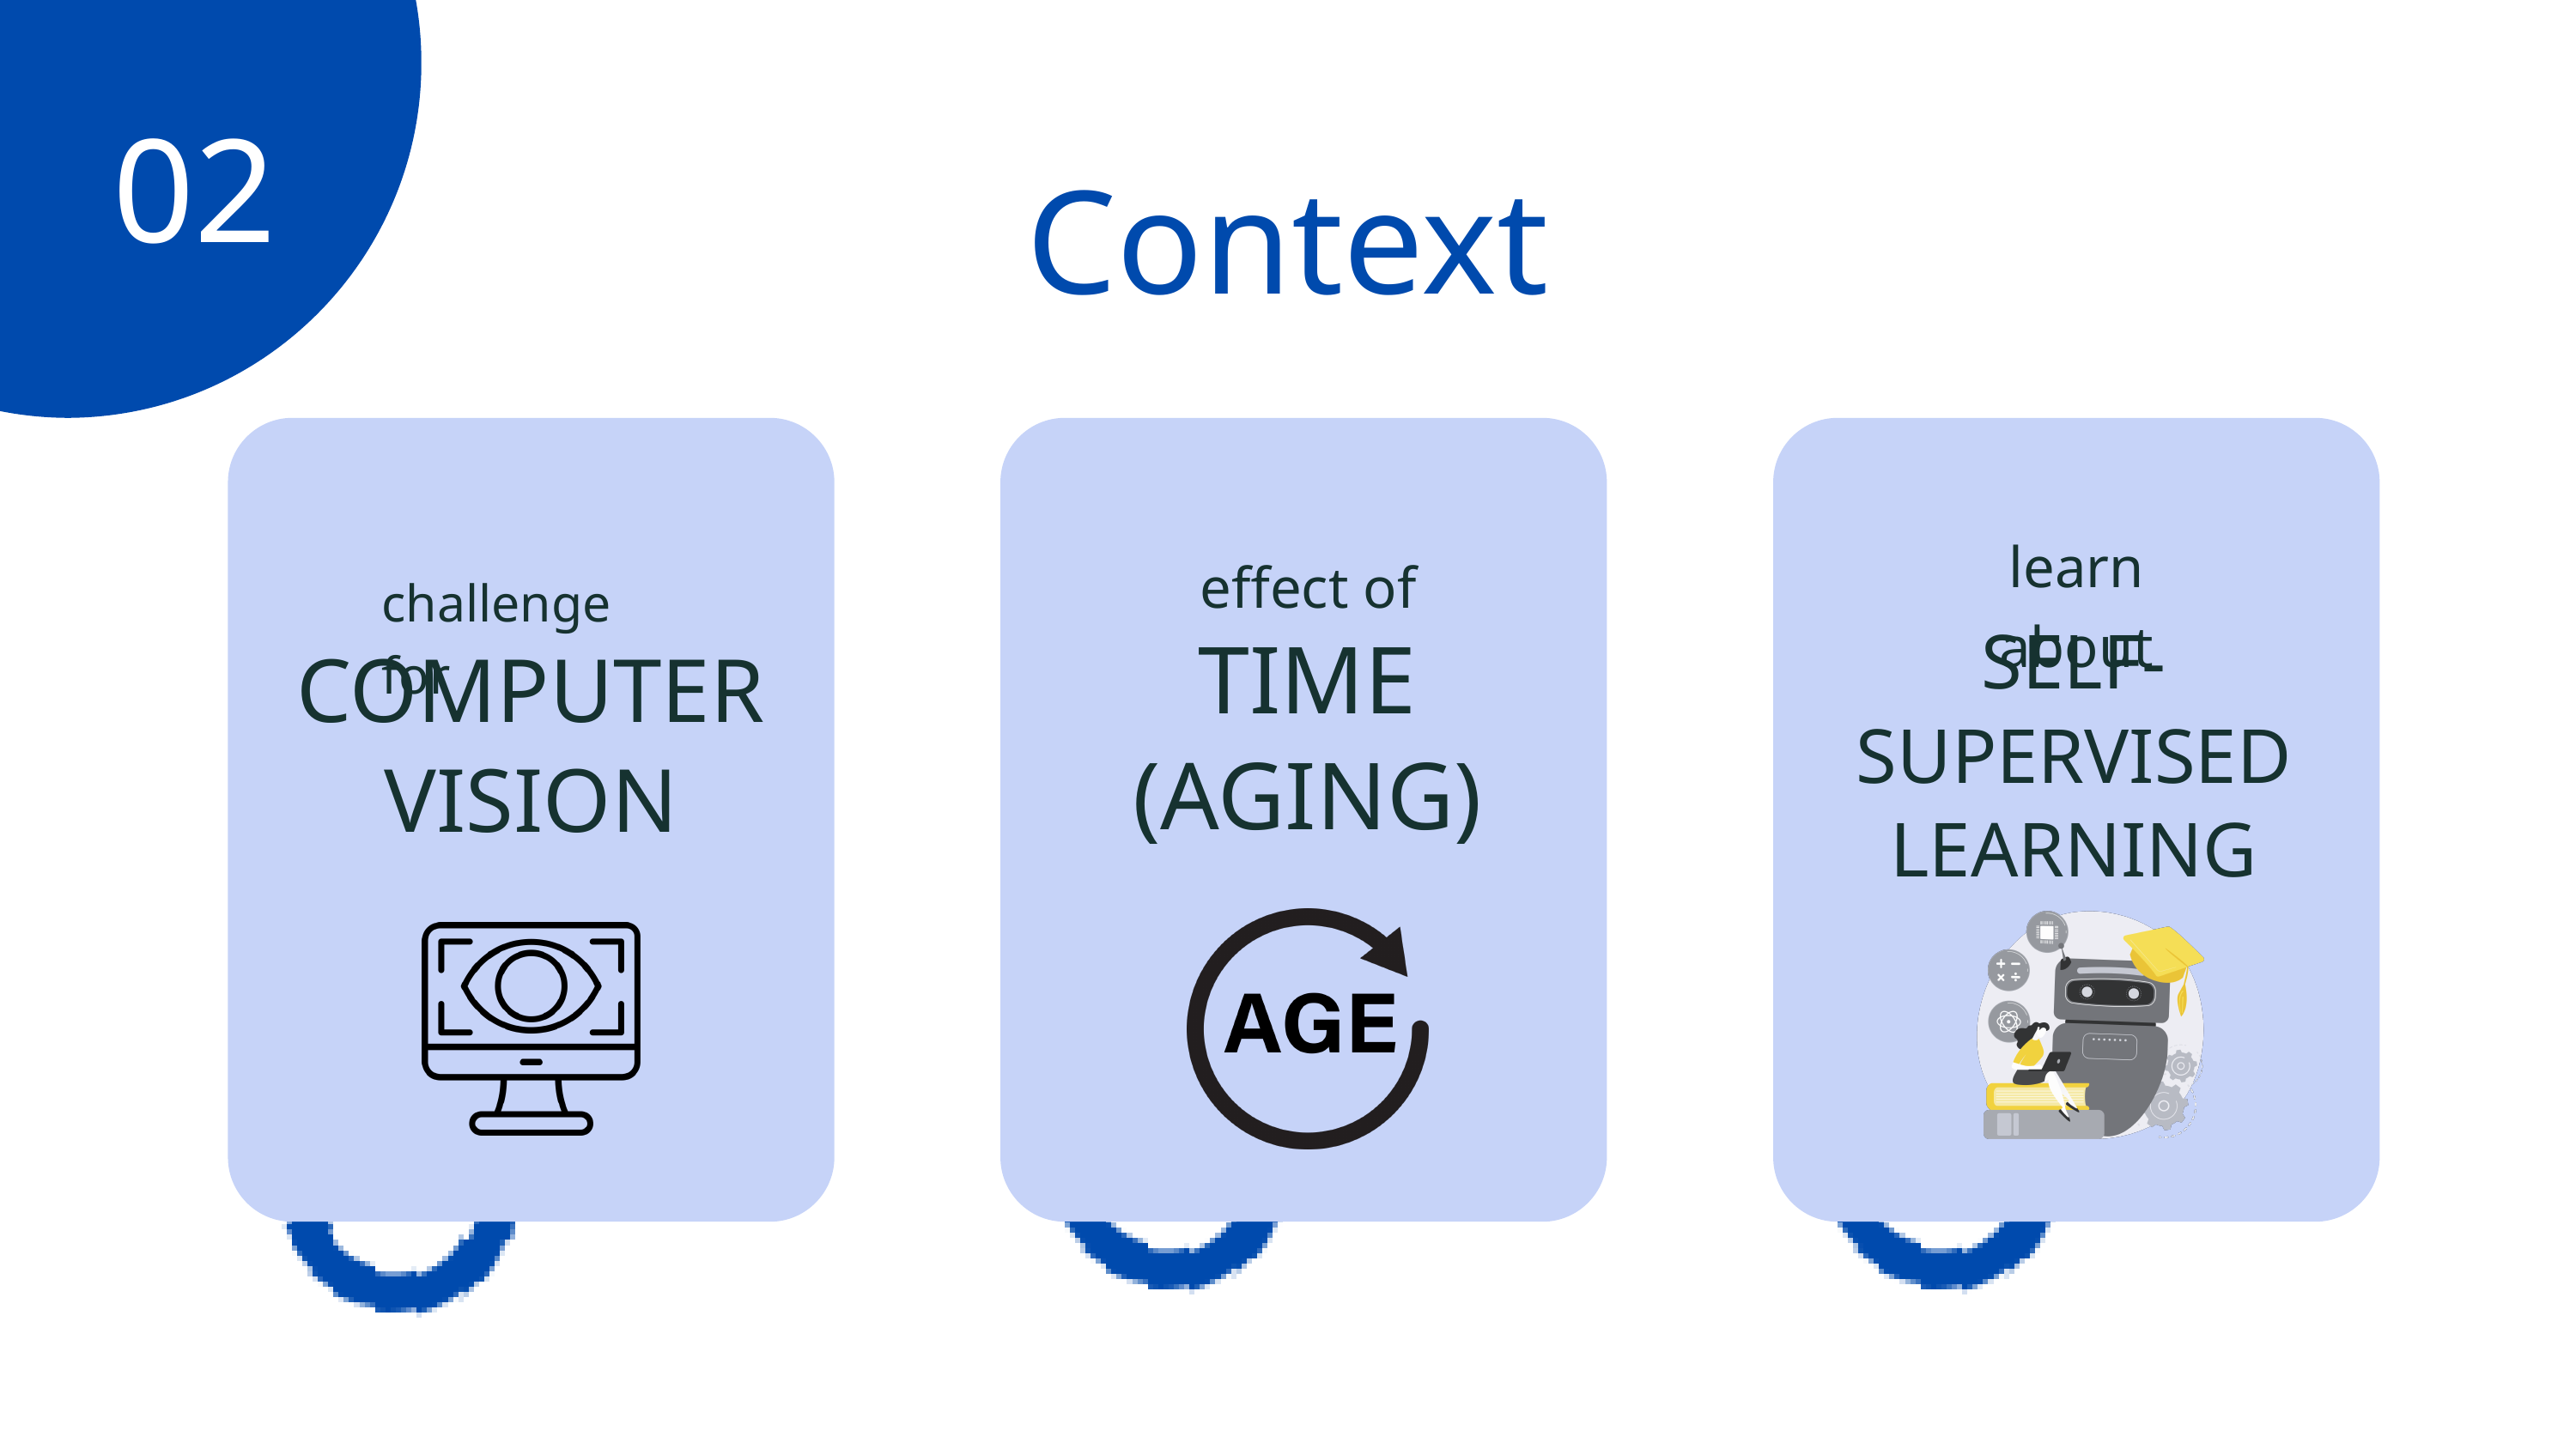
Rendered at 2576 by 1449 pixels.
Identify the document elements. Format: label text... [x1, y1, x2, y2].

picture [271, 1222, 519, 1329]
picture [1817, 1222, 2063, 1306]
text_box Context [700, 122, 1876, 323]
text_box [1061, 547, 1553, 846]
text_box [999, 417, 1607, 1222]
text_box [0, 0, 423, 418]
picture [1187, 907, 1429, 1150]
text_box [196, 567, 866, 846]
picture [1967, 908, 2217, 1147]
picture [1044, 1222, 1291, 1306]
picture [422, 921, 641, 1137]
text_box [228, 417, 835, 567]
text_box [228, 852, 835, 1222]
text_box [1772, 417, 2380, 1222]
